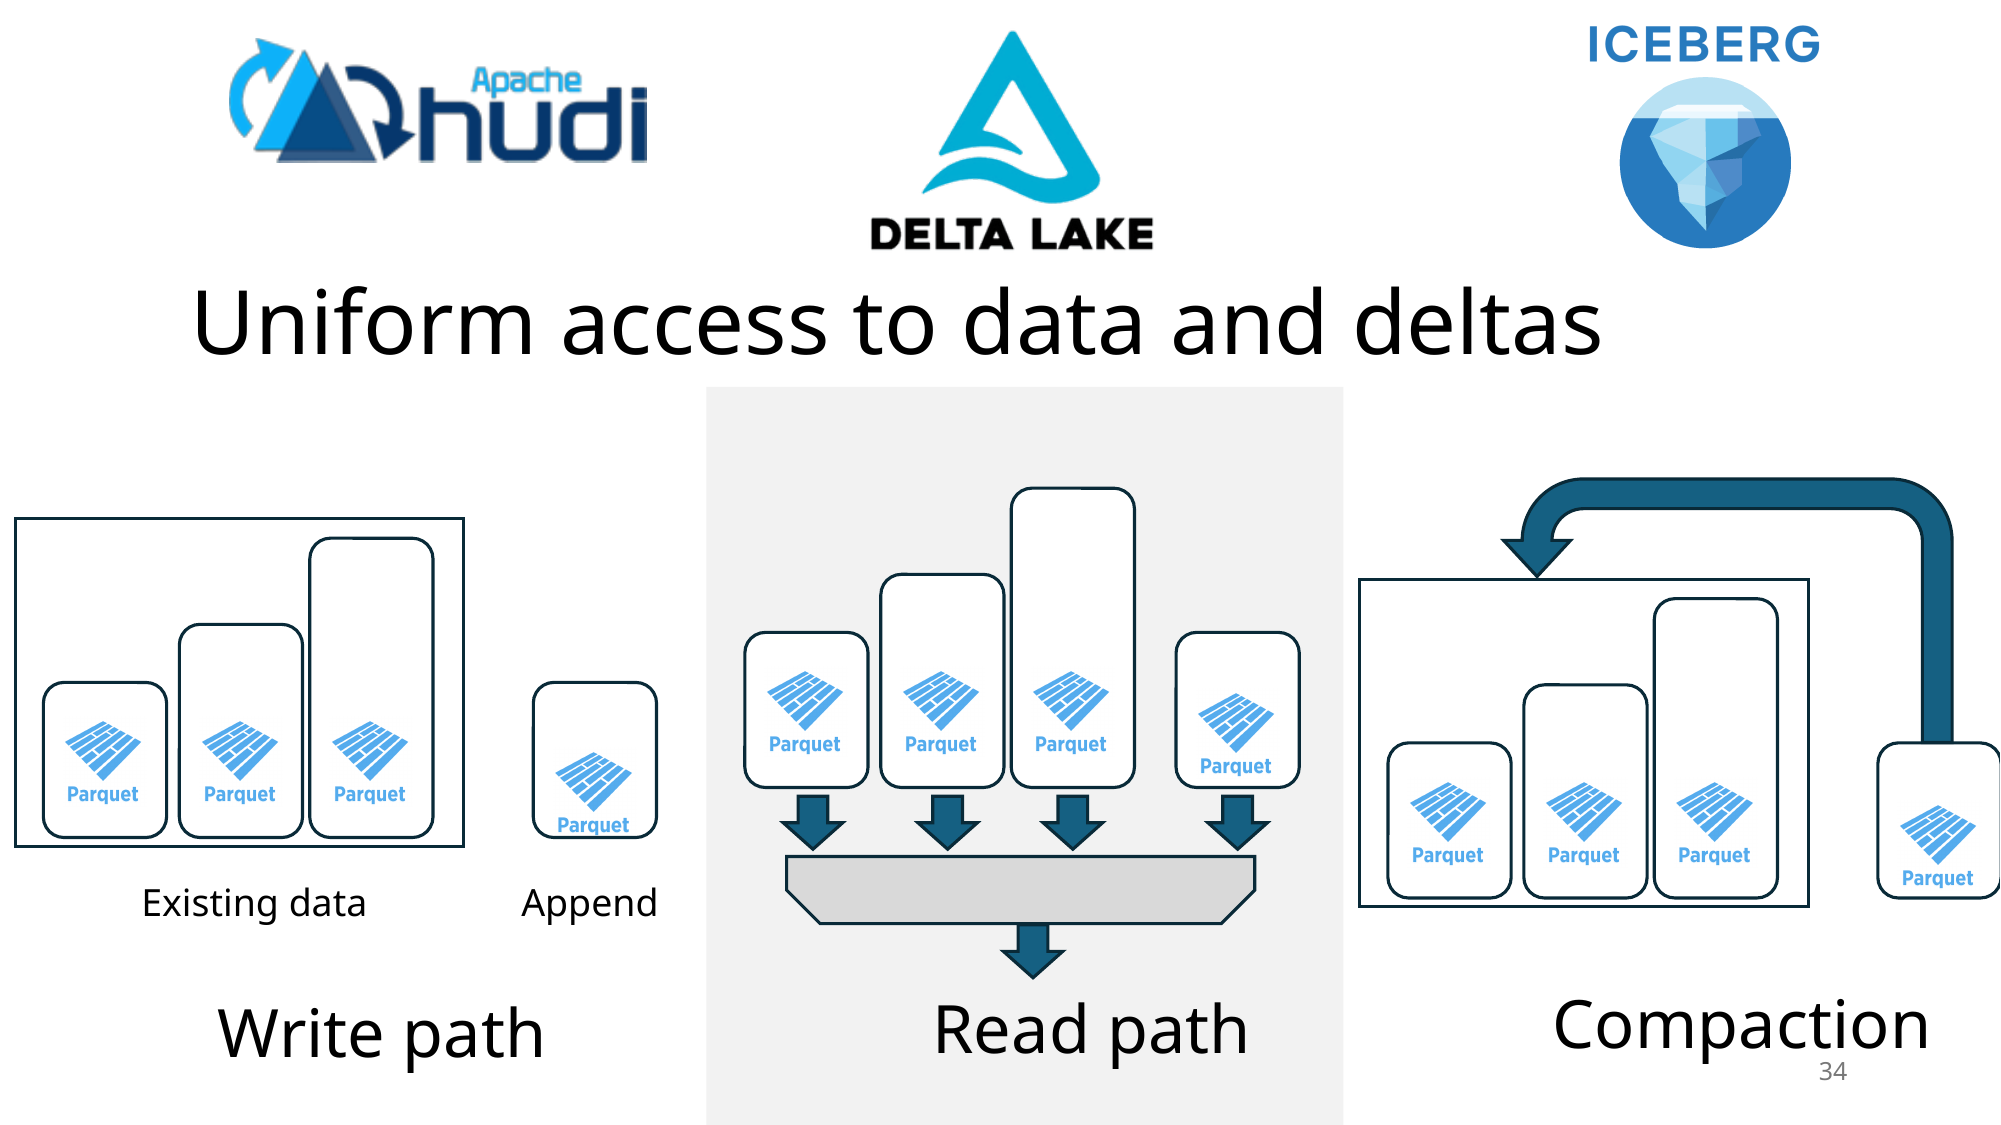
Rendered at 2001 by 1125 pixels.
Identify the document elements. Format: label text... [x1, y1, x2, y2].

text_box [744, 487, 1300, 1076]
title Uniform access to data and deltas [175, 240, 1901, 411]
text_box [705, 411, 1345, 1125]
picture [1582, 16, 1825, 258]
slide_number 34 [1412, 1071, 1863, 1103]
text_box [14, 518, 690, 1080]
picture [229, 37, 647, 164]
picture [828, 0, 1196, 300]
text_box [1359, 478, 2000, 1071]
